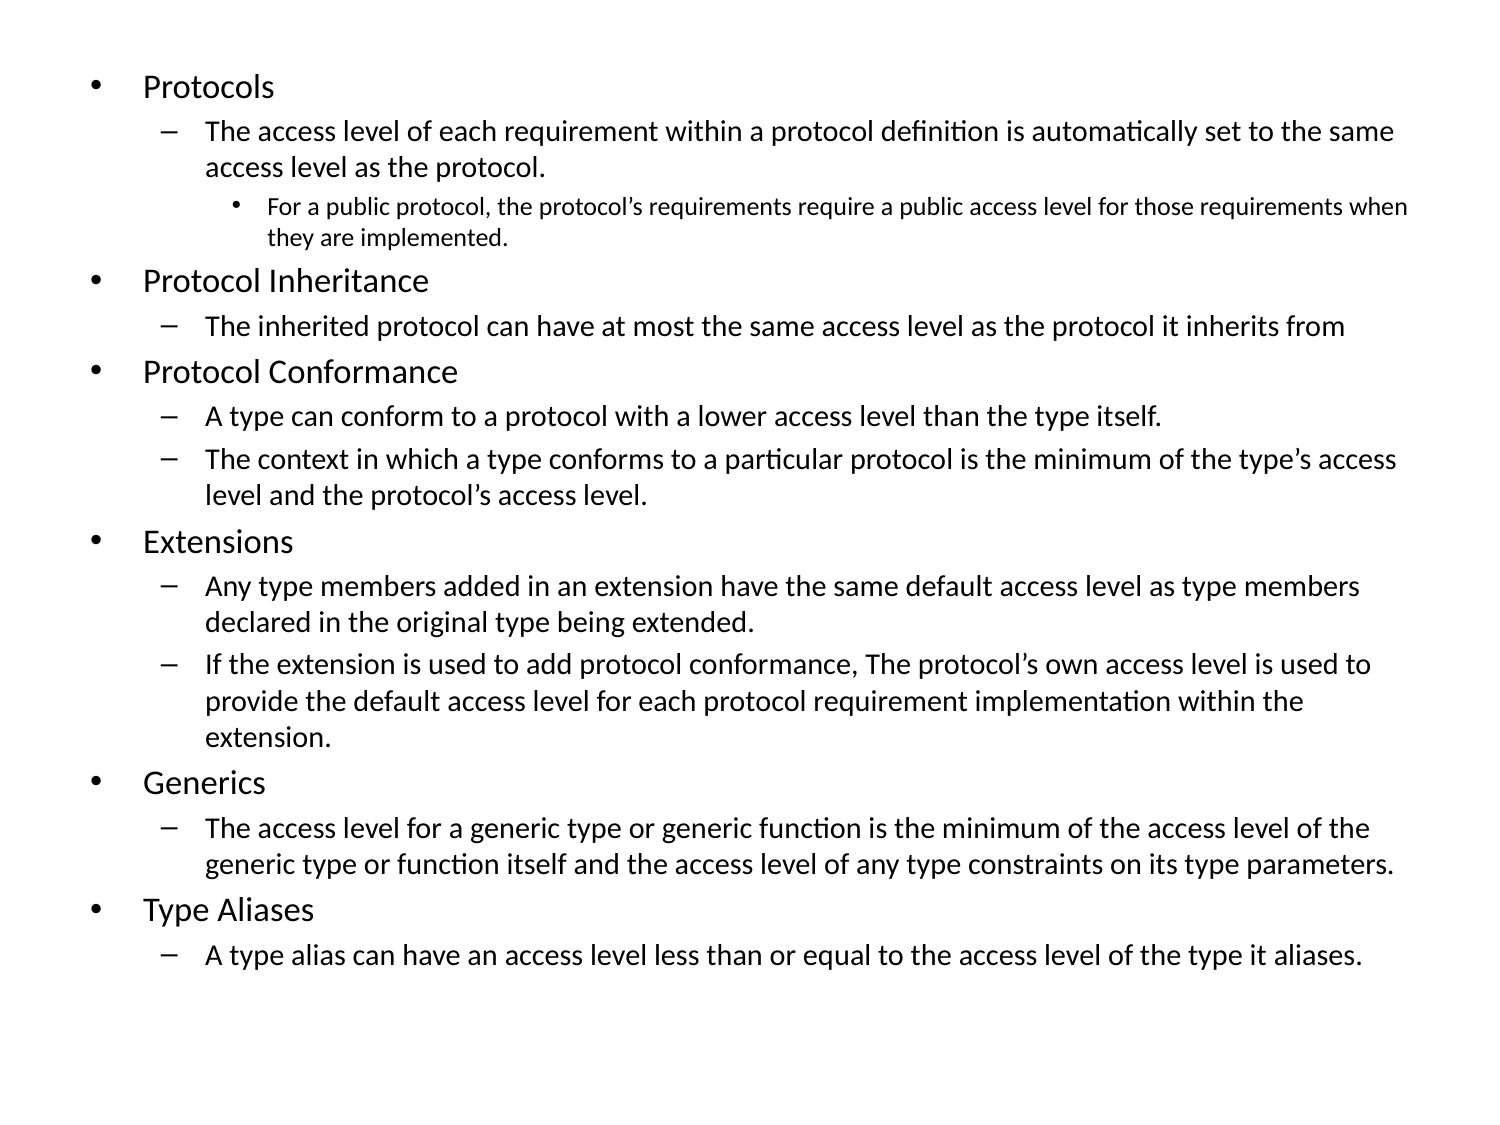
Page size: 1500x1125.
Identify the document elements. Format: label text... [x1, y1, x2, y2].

list Protocols The access level of each requirement within a protocol definition is automatically set to the same access level as the protocol. For a public protocol, the protocol’s requirements require a public access level for those requirements when they are implemented. Protocol Inheritance The inherited protocol can have at most the same access level as the protocol it inherits from Protocol Conformance A type can conform to a protocol with a lower access level than the type itself. The context in which a type conforms to a particular protocol is the minimum of the type’s access level and the protocol’s access level. Extensions Any type members added in an extension have the same default access level as type members declared in the original type being extended. If the extension is used to add protocol conformance, The protocol’s own access level is used to provide the default access level for each protocol requirement implementation within the extension. Generics The access level for a generic type or generic function is the minimum of the access level of the generic type or function itself and the access level of any type constraints on its type parameters. Type Aliases A type alias can have an access level less than or equal to the access level of the type it aliases. [75, 56, 1425, 1005]
